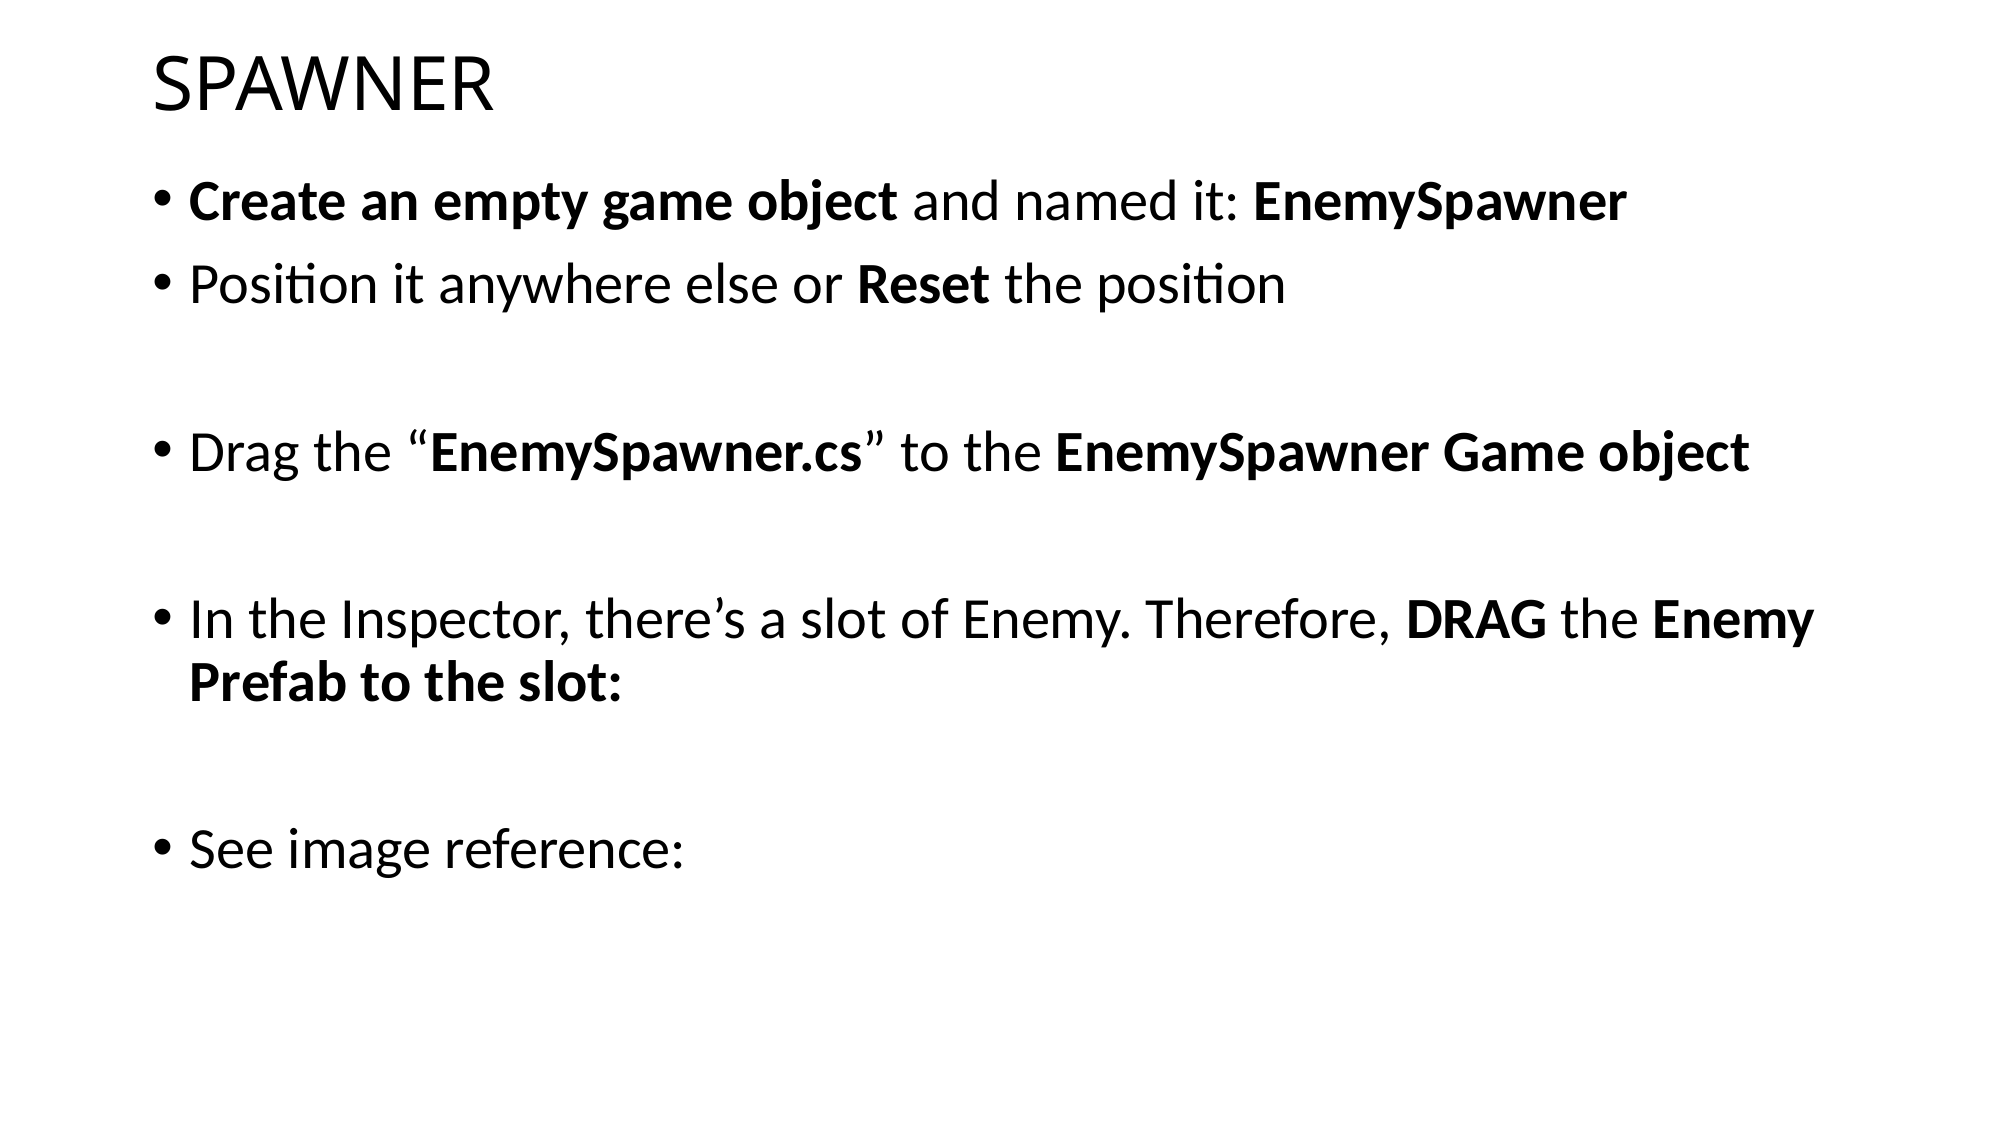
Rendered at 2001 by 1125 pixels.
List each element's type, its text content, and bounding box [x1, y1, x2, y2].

title SPAWNER [137, 24, 1863, 148]
list Create an empty game object and named it: EnemySpawner Position it anywhere else or Reset the position Drag the “EnemySpawner.cs” to the EnemySpawner Game object In the Inspector, there’s a slot of Enemy. Therefore, DRAG the Enemy Prefab to the slot: See image reference: [137, 162, 1935, 1057]
